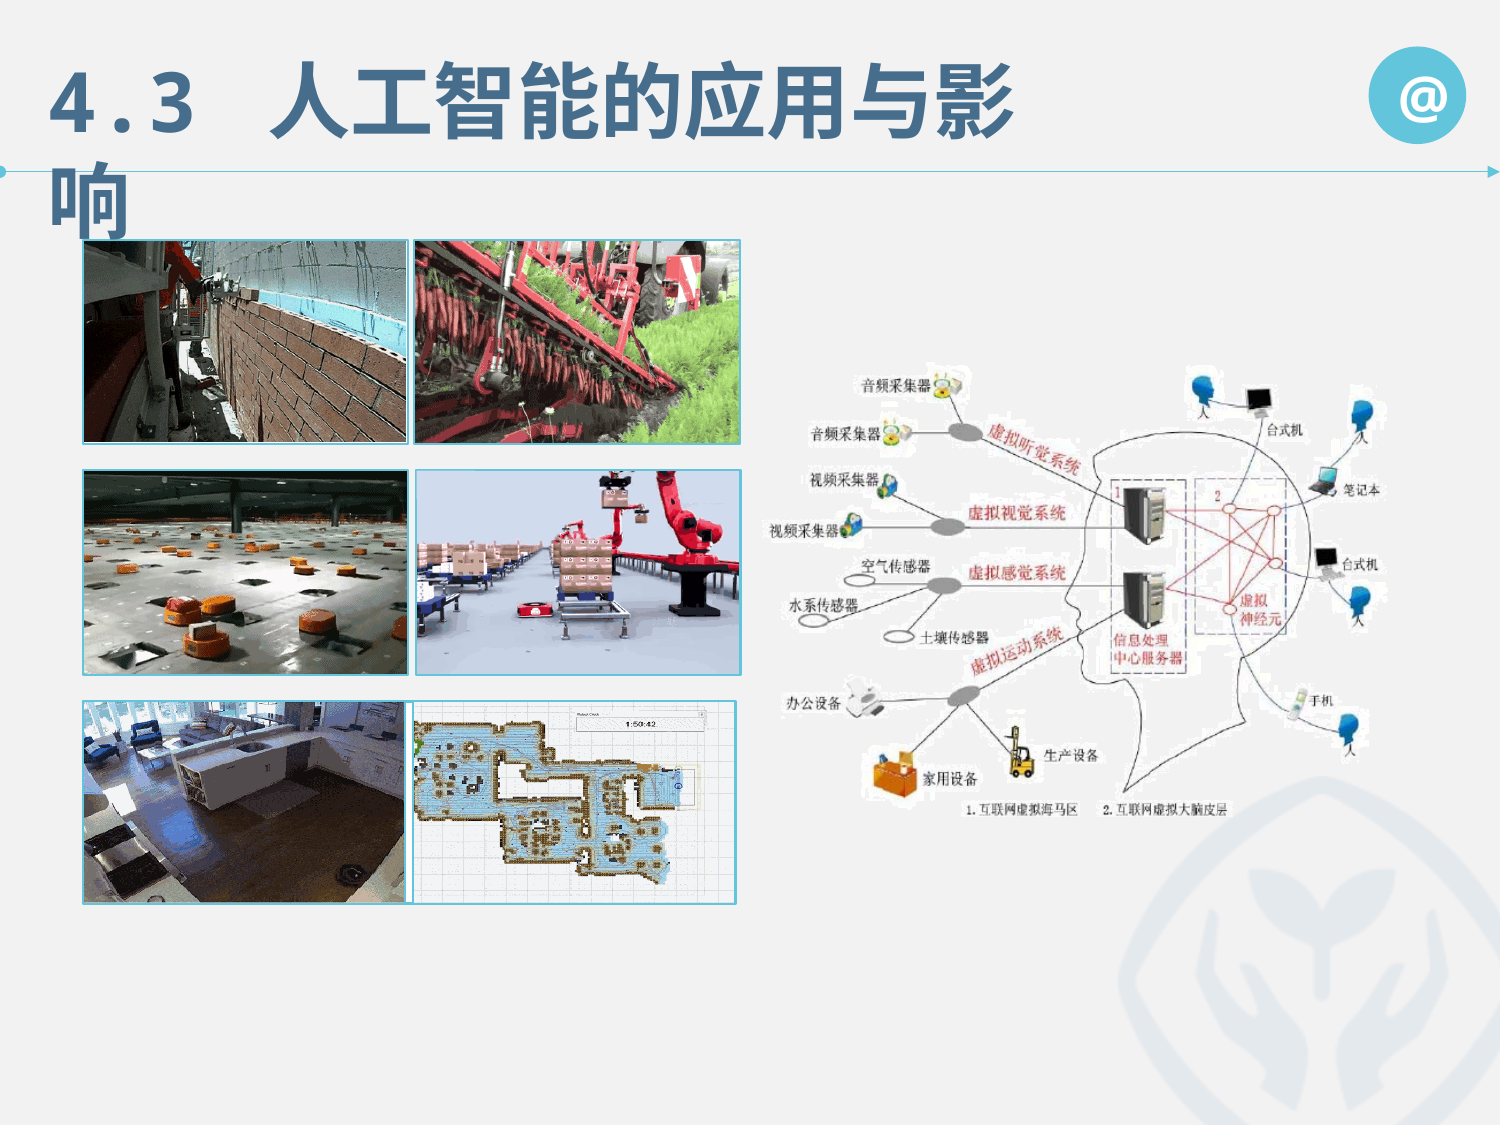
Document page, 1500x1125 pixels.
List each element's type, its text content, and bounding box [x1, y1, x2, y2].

text_box 4.3 人工智能的应用与影响 [32, 172, 1076, 257]
picture [83, 241, 407, 444]
picture [83, 470, 407, 675]
picture [83, 702, 735, 903]
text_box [416, 470, 740, 675]
picture [750, 359, 1500, 1125]
text_box 4.3 人工智能的应用与影响 [32, 41, 1076, 171]
text_box @ [1368, 46, 1467, 145]
picture [415, 241, 740, 444]
